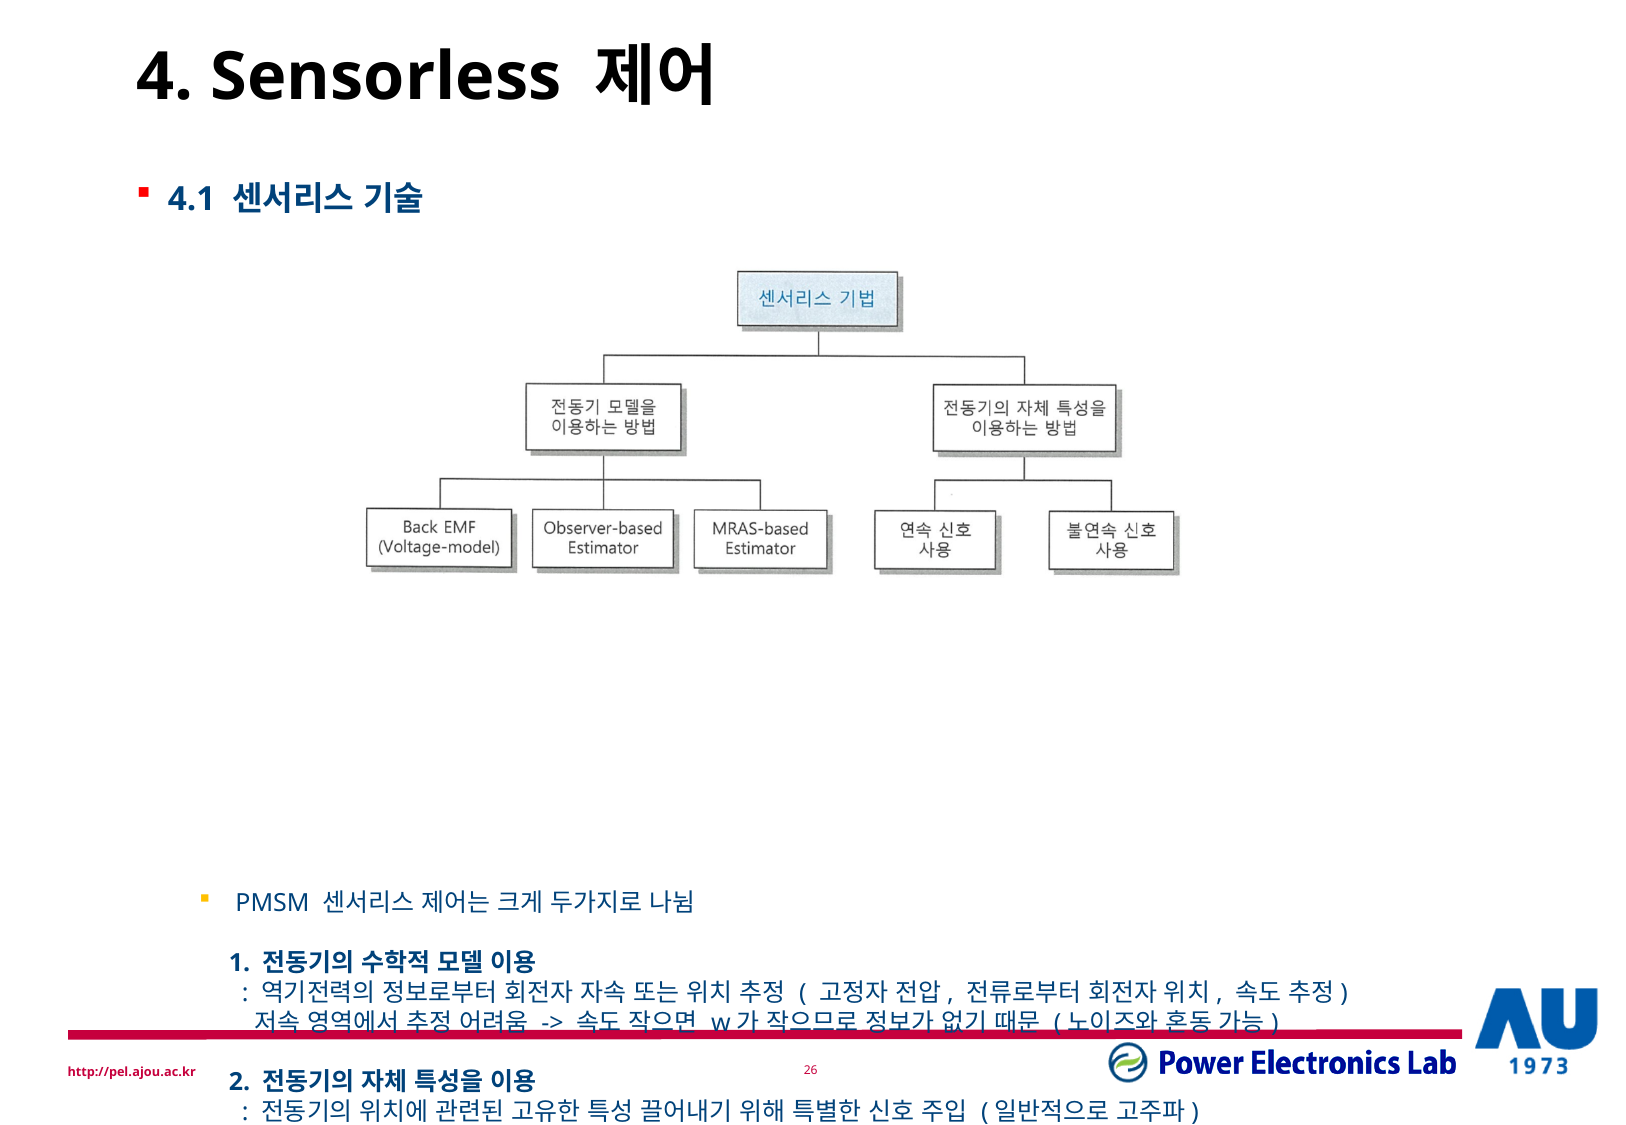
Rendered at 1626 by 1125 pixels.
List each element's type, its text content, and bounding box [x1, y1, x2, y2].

list 4.1 센서리스 기술 PMSM 센서리스 제어는 크게 두가지로 나뉨 1. 전동기의 수학적 모델 이용 : 역기전력의 정보로부터 회전자 자속 또는 위치 추정 ( 고정자 전압, 전류로부터 회전자 위치, 속도 추정) 저속 영역에서 추정 어려움 -> 속도 작으면 w가 작으므로 정보가 없기 때문 (노이즈와 혼동 가능) 2. 전동기의 자체 특성을 이용 : 전동기의 위치에 관련된 고유한 특성 끌어내기 위해 특별한 신호 주입 (일반적으로 고주파) [42, 117, 1605, 977]
title 4. Sensorless 제어 [120, 27, 1475, 117]
picture [327, 231, 1211, 599]
picture [1107, 1041, 1155, 1084]
slide_number 25 [768, 1040, 853, 1096]
picture [1469, 984, 1610, 1079]
picture [1158, 1046, 1456, 1077]
